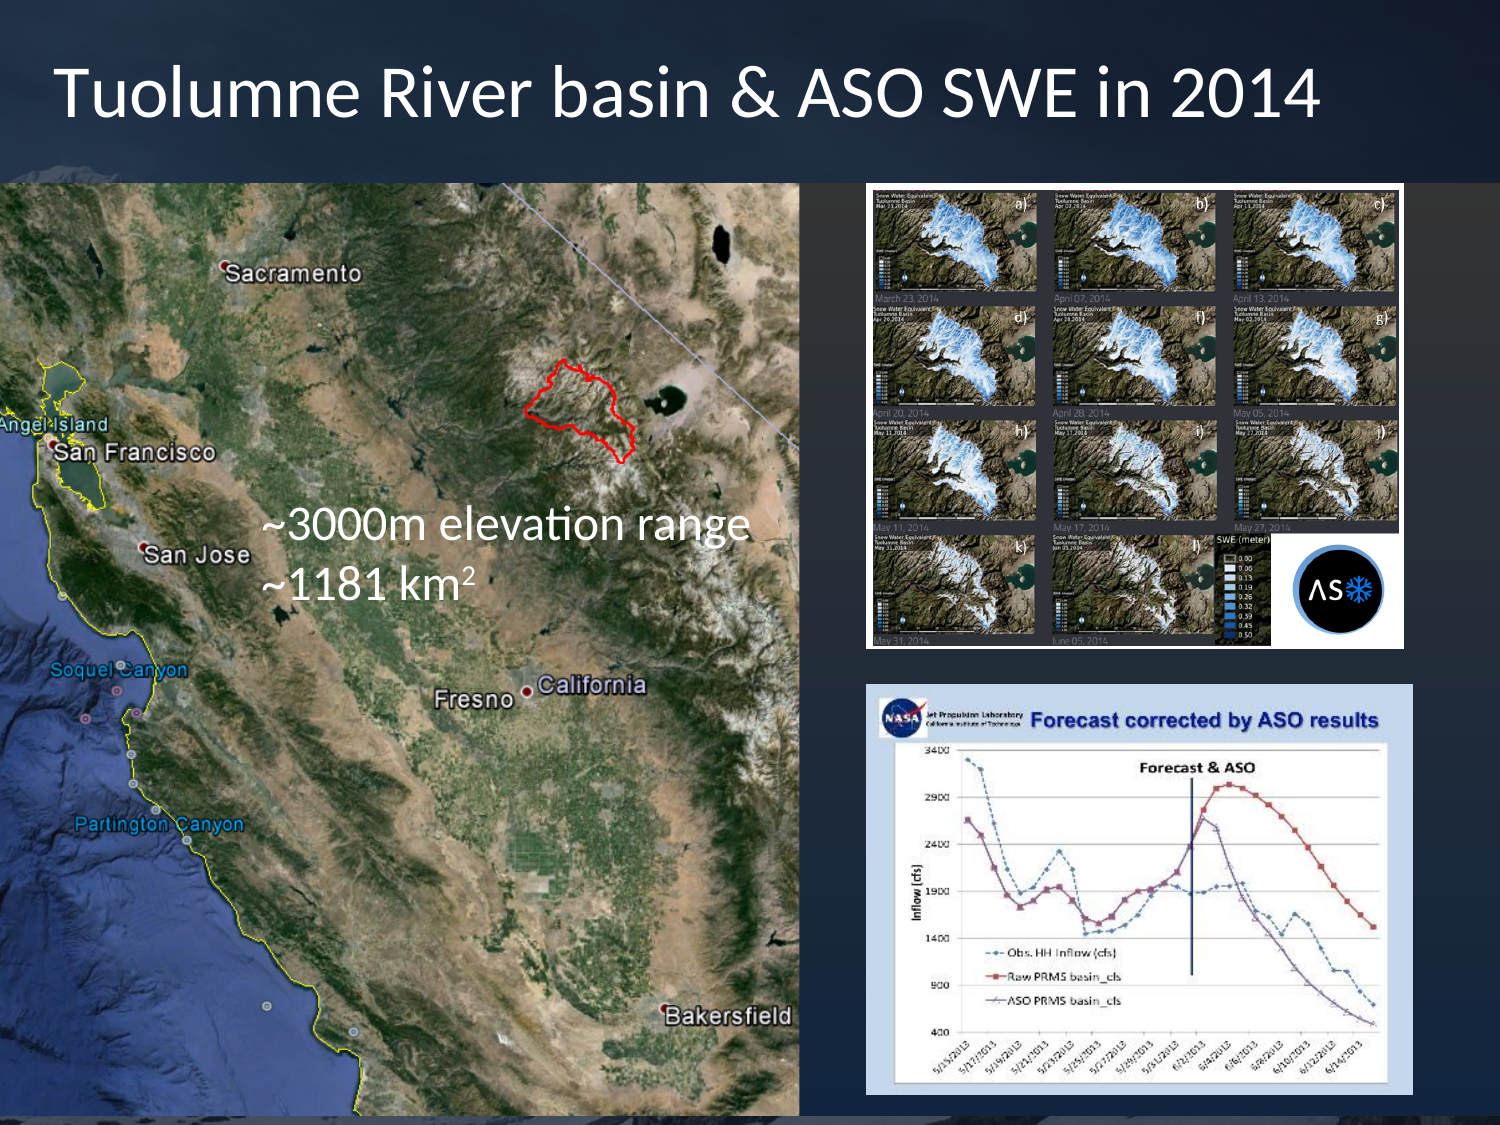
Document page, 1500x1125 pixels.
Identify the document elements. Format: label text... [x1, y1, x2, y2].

picture [0, 183, 800, 1116]
slide_number 2 [1403, 1038, 1494, 1125]
picture [866, 684, 1413, 1095]
picture [866, 183, 1404, 650]
title Tuolumne River basin & ASO SWE in 2014 [0, 0, 1450, 180]
text_box [797, 182, 1500, 1117]
